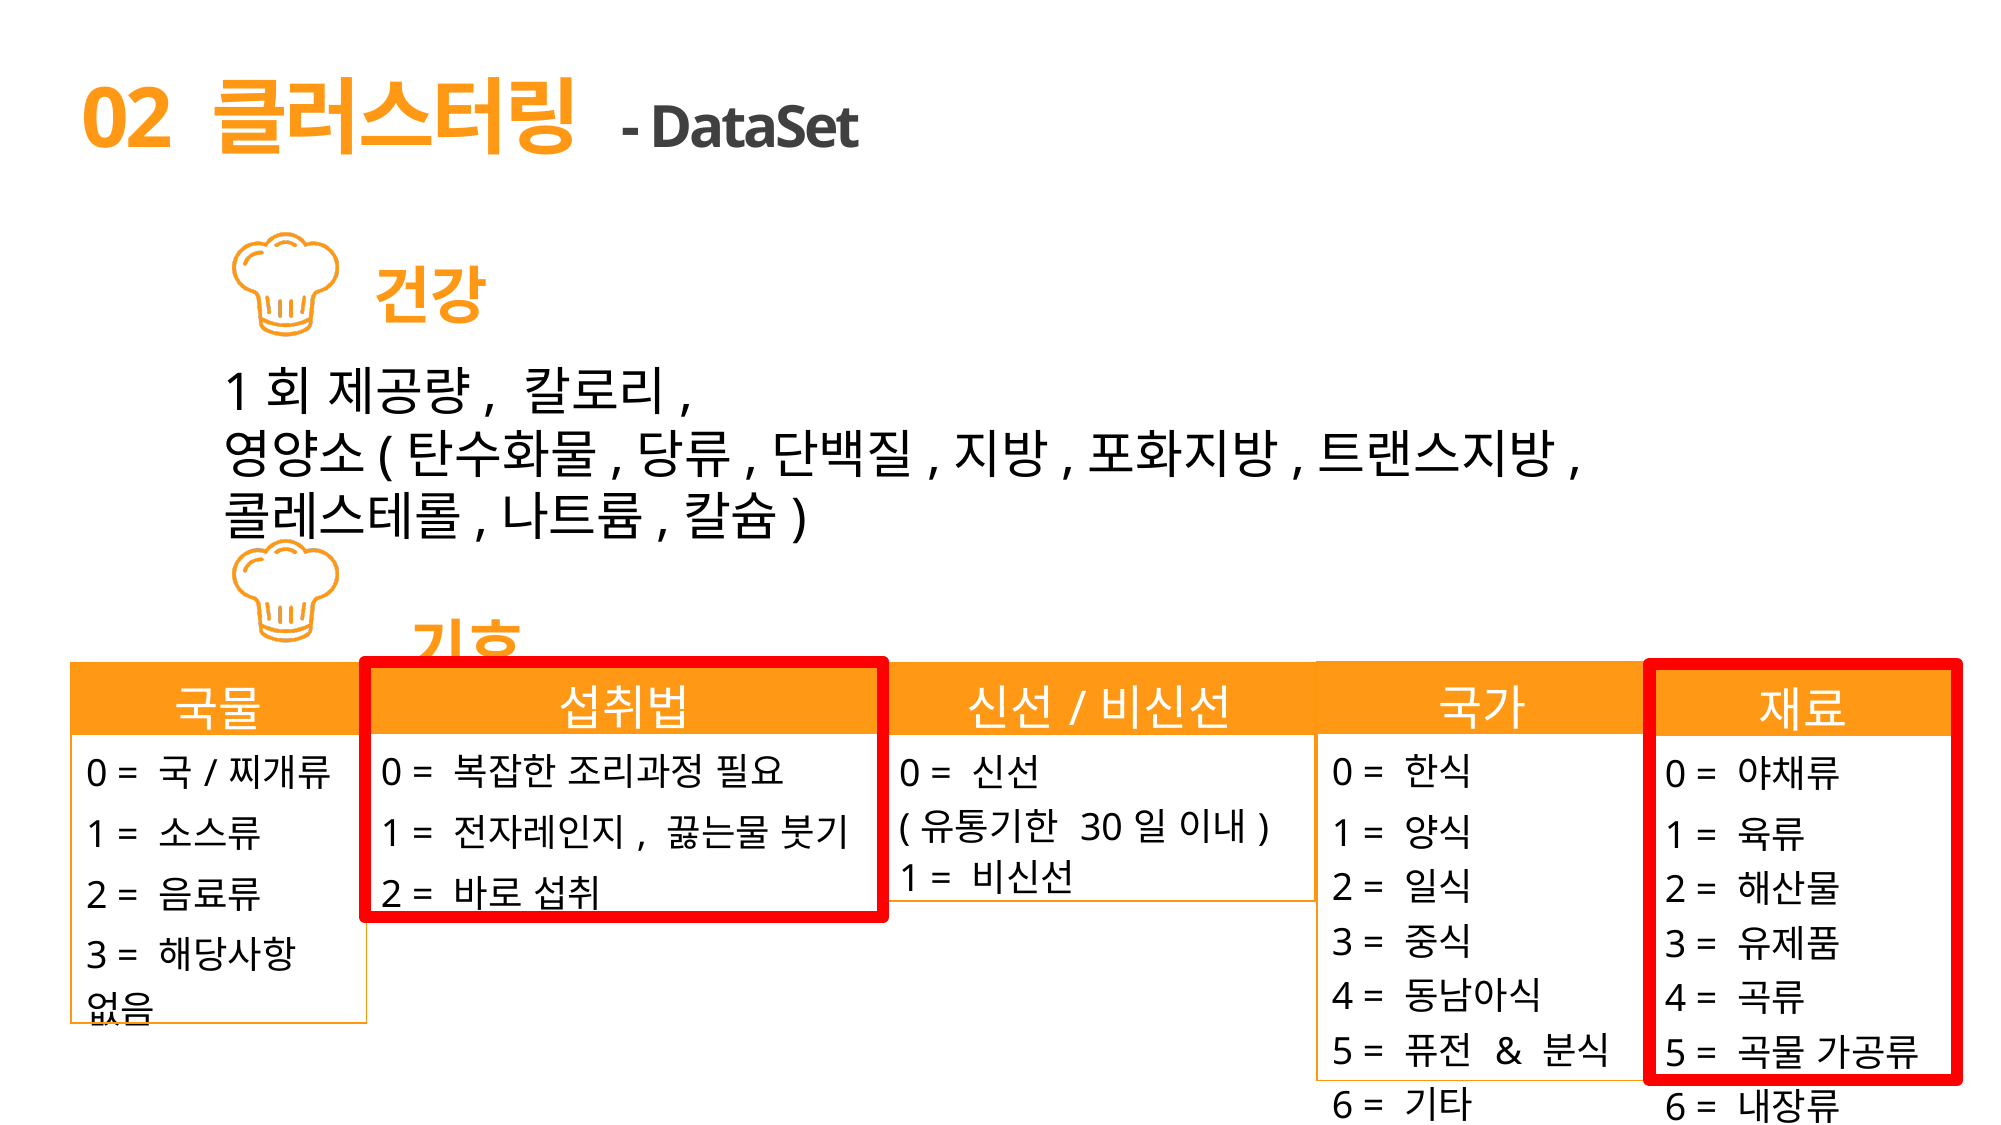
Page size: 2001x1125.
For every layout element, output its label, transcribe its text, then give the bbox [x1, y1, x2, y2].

table_cell 0 = 신선 (유통기한 30일 이내) [885, 735, 1314, 840]
picture [231, 537, 339, 644]
table_cell 0 = 한식 [1318, 734, 1647, 795]
table_cell 0 = 국/찌개류 [72, 735, 363, 796]
text_box 02 클러스터링 - DataSet [66, 56, 876, 172]
table_header 국물 [72, 664, 363, 735]
table_cell 3 = 해당사항 없음 [72, 918, 366, 1022]
table_header 신선/비신선 [885, 663, 1314, 735]
table_cell 2 = 음료류 [72, 857, 363, 918]
picture [231, 230, 339, 338]
table_cell 1 = 양식 2 = 일식 3 = 중식 4 = 동남아식 5 = 퓨전 & 분식 6 = 기타 [1318, 795, 1647, 1080]
text_box [363, 660, 885, 919]
table_cell 1 = 비신선 [885, 840, 1314, 900]
table_cell 1 = 소스류 [72, 796, 363, 857]
text_box [1648, 662, 1959, 1082]
table_header 국가 [1318, 663, 1647, 734]
text_box 건강 1회 제공량, 칼로리, 영양소(탄수화물,당류,단백질,지방,포화지방,트랜스지방,콜레스테롤,나트륨,칼슘) 기호 [208, 238, 1824, 662]
